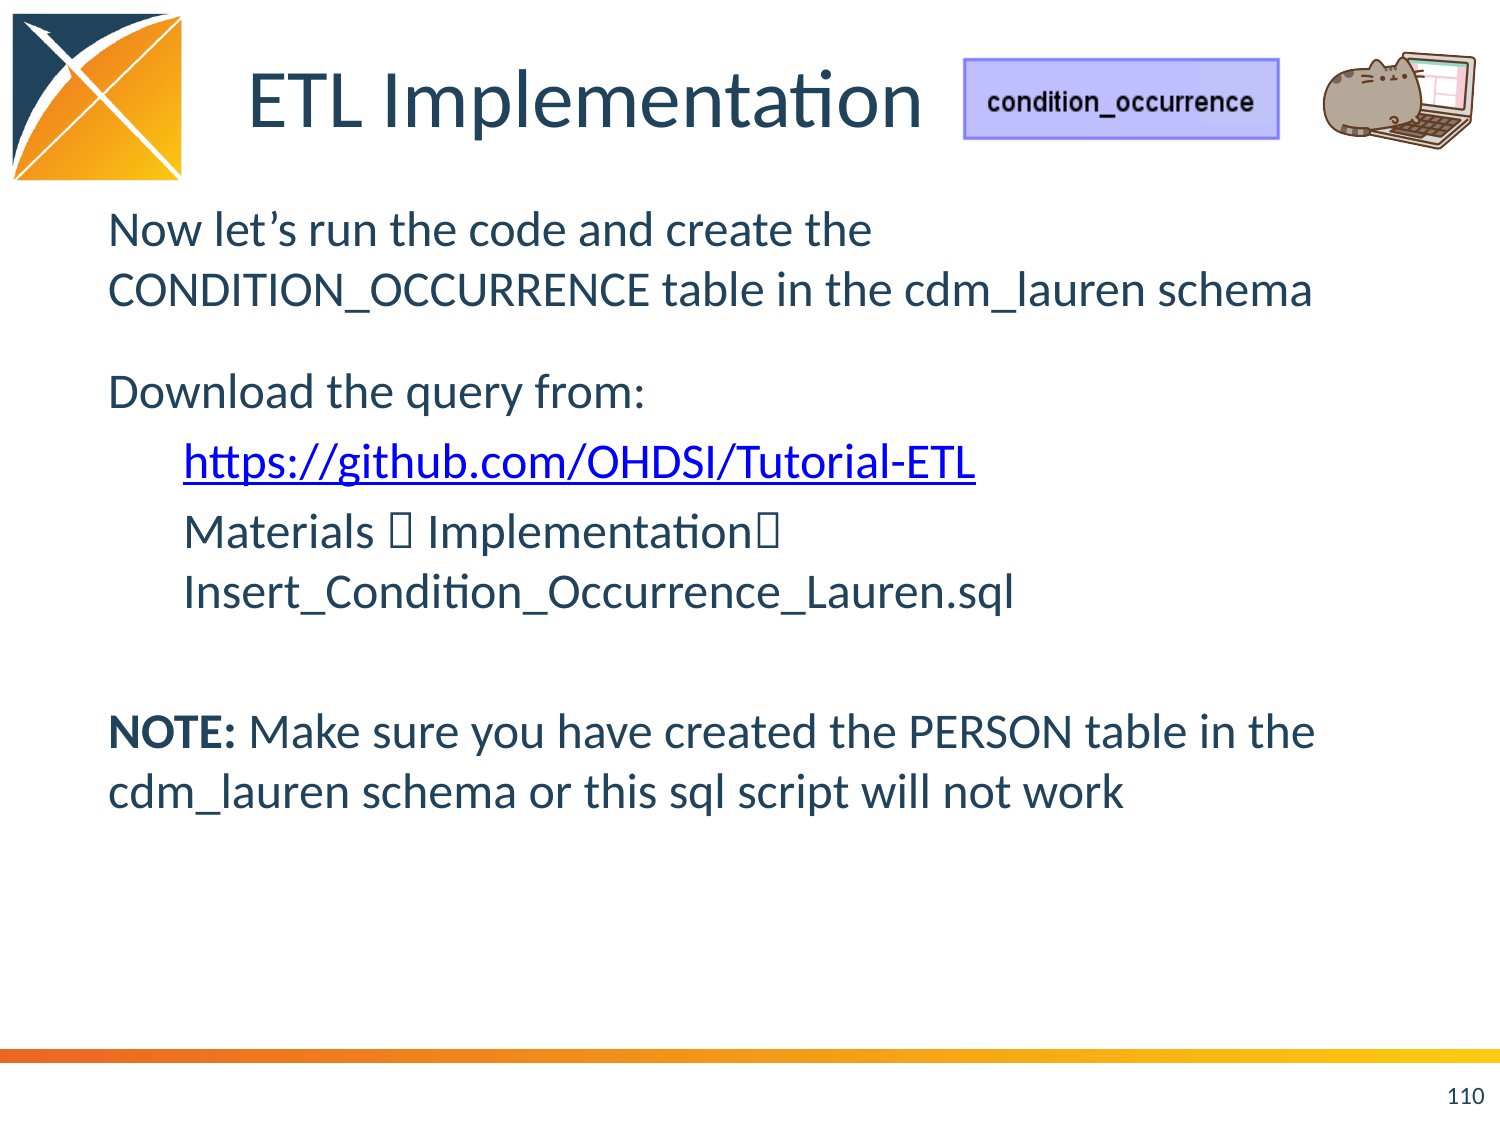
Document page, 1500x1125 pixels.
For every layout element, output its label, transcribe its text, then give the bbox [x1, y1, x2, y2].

picture [954, 52, 1288, 149]
slide_number 110 [1149, 1065, 1500, 1125]
picture [1312, 9, 1495, 192]
title ETL Implementation [187, 24, 985, 163]
text_box Now let’s run the code and create the CONDITION_OCCURRENCE table in the cdm_lauren schema [93, 188, 1352, 327]
text_box Download the query from: https://github.com/OHDSI/Tutorial-ETL Materials  Implementation Insert_Condition_Occurrence_Lauren.sql NOTE: Make sure you have created the PERSON table in the cdm_lauren schema or this sql script will not work [93, 351, 1400, 1033]
picture [0, 0, 206, 200]
